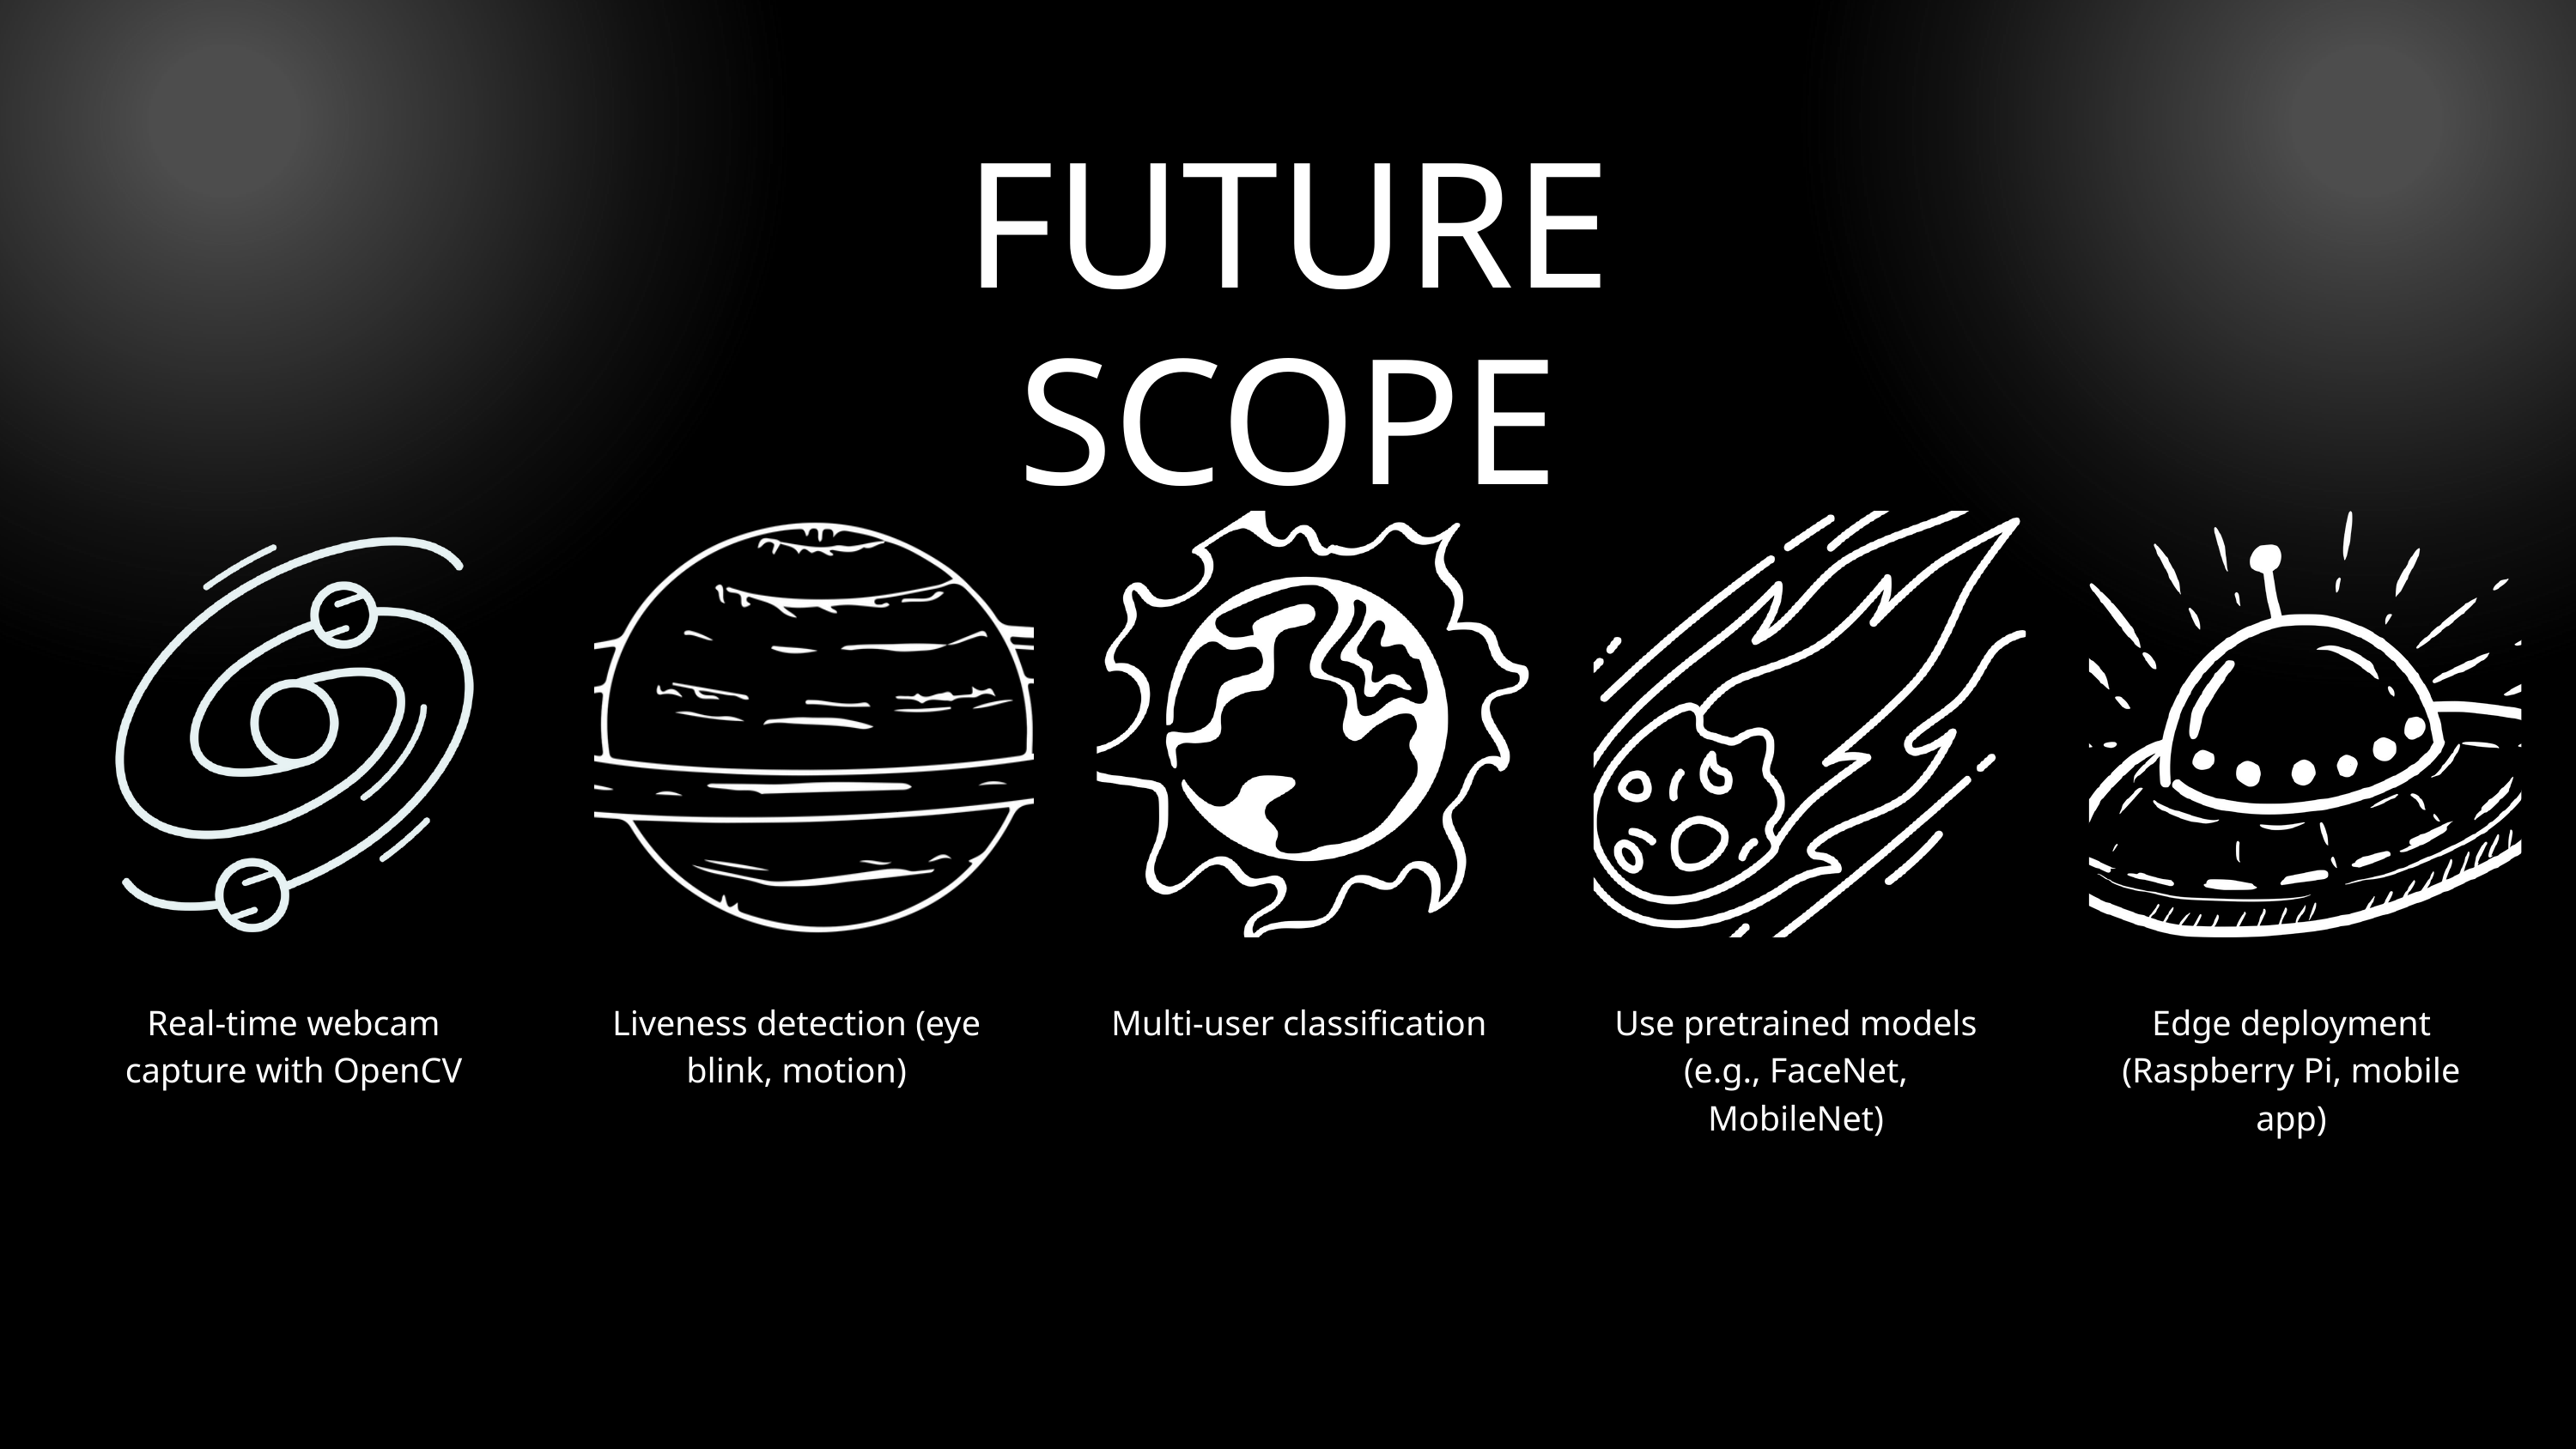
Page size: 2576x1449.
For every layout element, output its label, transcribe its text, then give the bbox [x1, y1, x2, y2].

text_box [0, 0, 797, 694]
text_box [1795, 0, 2576, 694]
text_box [91, 511, 497, 937]
text_box Real-time webcam capture with OpenCV [91, 994, 497, 1090]
text_box Liveness detection (eye blink, motion) [594, 994, 999, 1090]
text_box Edge deployment (Raspberry Pi, mobile app) [2088, 994, 2494, 1137]
text_box [1593, 511, 2026, 937]
text_box Multi-user classification [1097, 994, 1502, 1043]
text_box Use pretrained models (e.g., FaceNet, MobileNet) [1593, 994, 1999, 1137]
text_box [594, 511, 1034, 937]
text_box [2088, 511, 2522, 937]
text_box [1097, 520, 1529, 937]
text_box FUTURE SCOPE [820, 125, 1756, 520]
